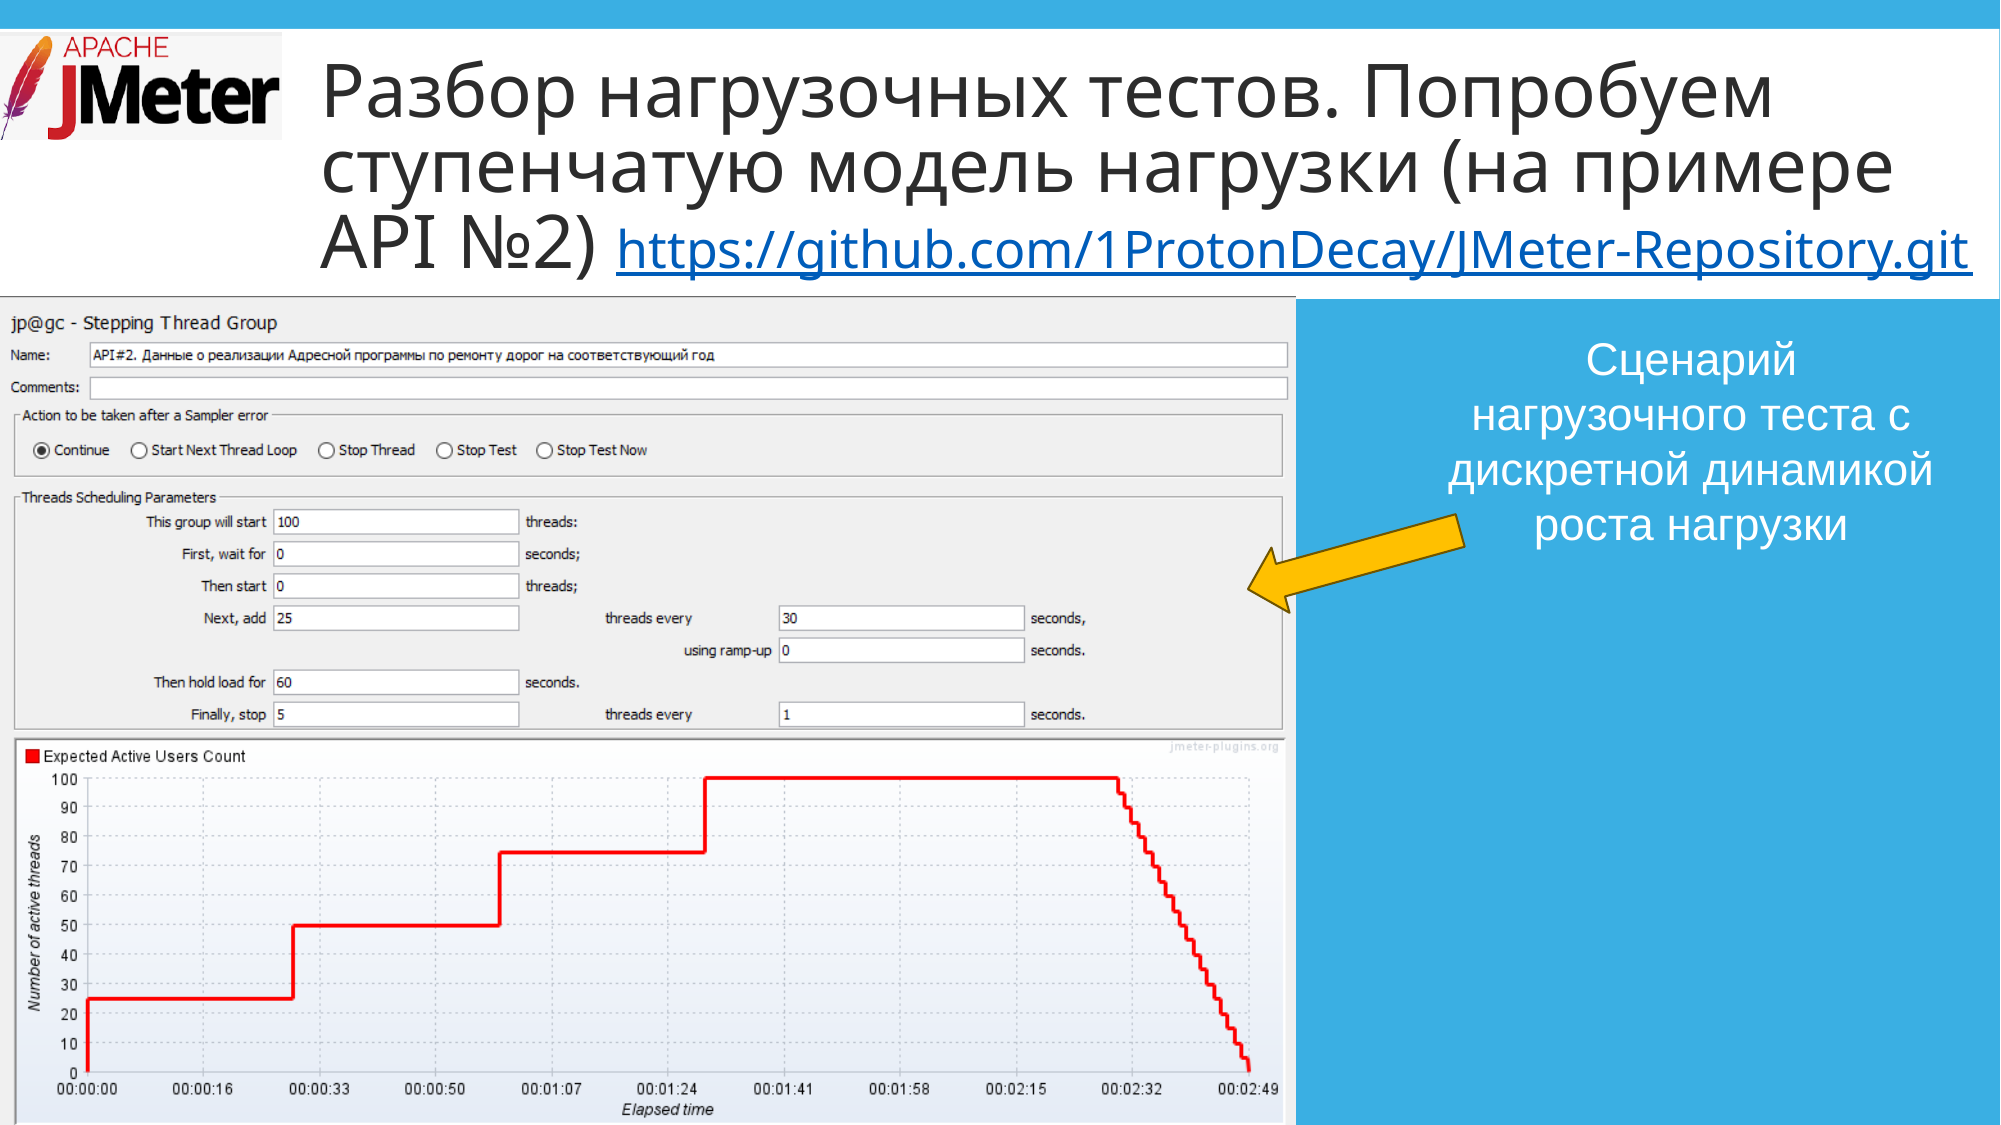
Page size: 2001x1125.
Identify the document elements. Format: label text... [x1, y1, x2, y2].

picture [0, 296, 1296, 1125]
picture [0, 32, 282, 140]
title Разбор нагрузочных тестов. Попробуем ступенчатую модель нагрузки (на примере API №2) https://github.com/1ProtonDecay/JMeter-Repository.git [305, 46, 2000, 295]
text_box [1301, 513, 1466, 594]
text_box Сценарий нагрузочного теста с дискретной динамикой роста нагрузки [1413, 322, 1970, 558]
